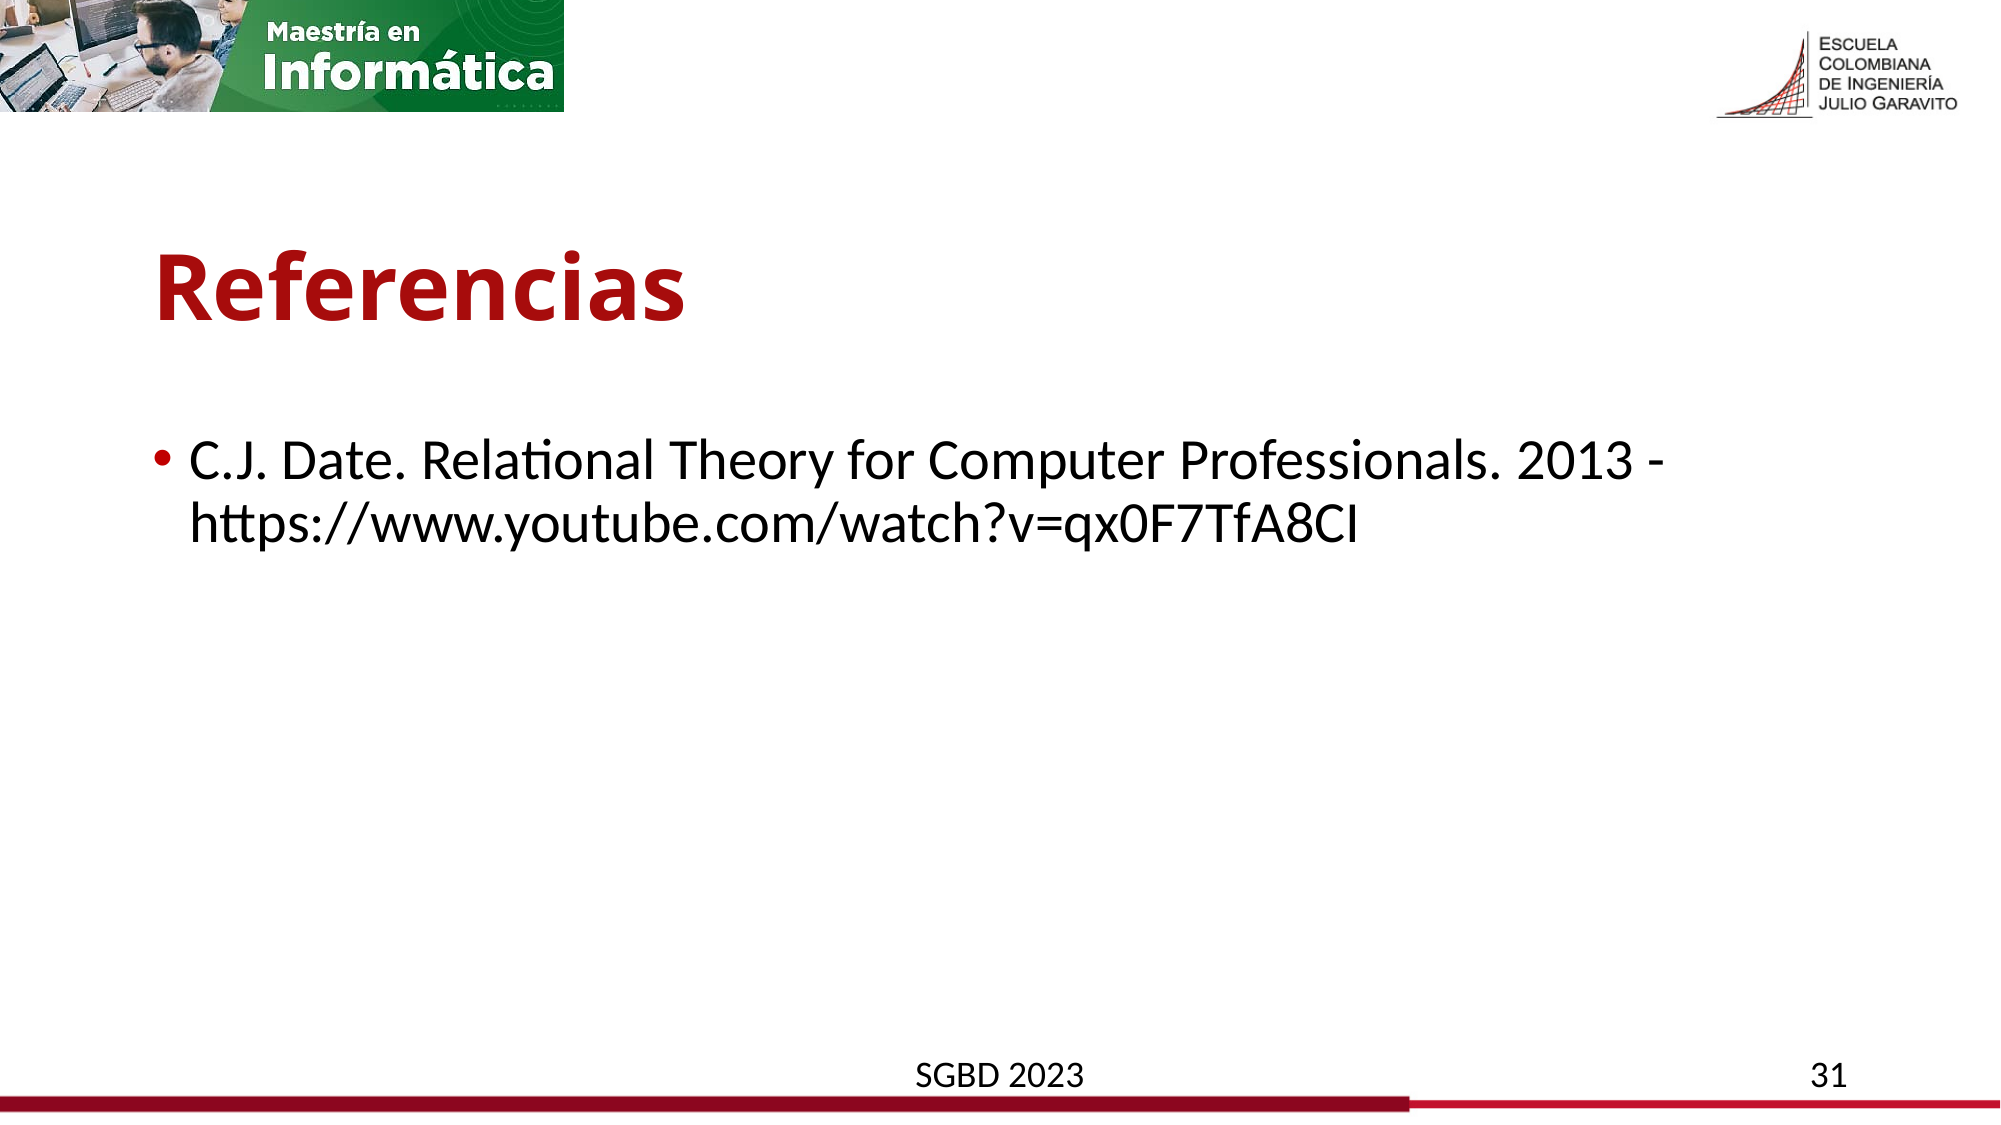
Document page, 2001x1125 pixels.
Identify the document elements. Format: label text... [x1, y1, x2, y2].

slide_number 31 [1412, 1042, 1863, 1103]
picture [0, 0, 2001, 1125]
title Referencias [137, 182, 1863, 400]
list C.J. Date. Relational Theory for Computer Professionals. 2013 - https://www.youtube.com/watch?v=qx0F7TfA8CI [137, 421, 1863, 1050]
footer SGBD 2023 [662, 1042, 1338, 1103]
